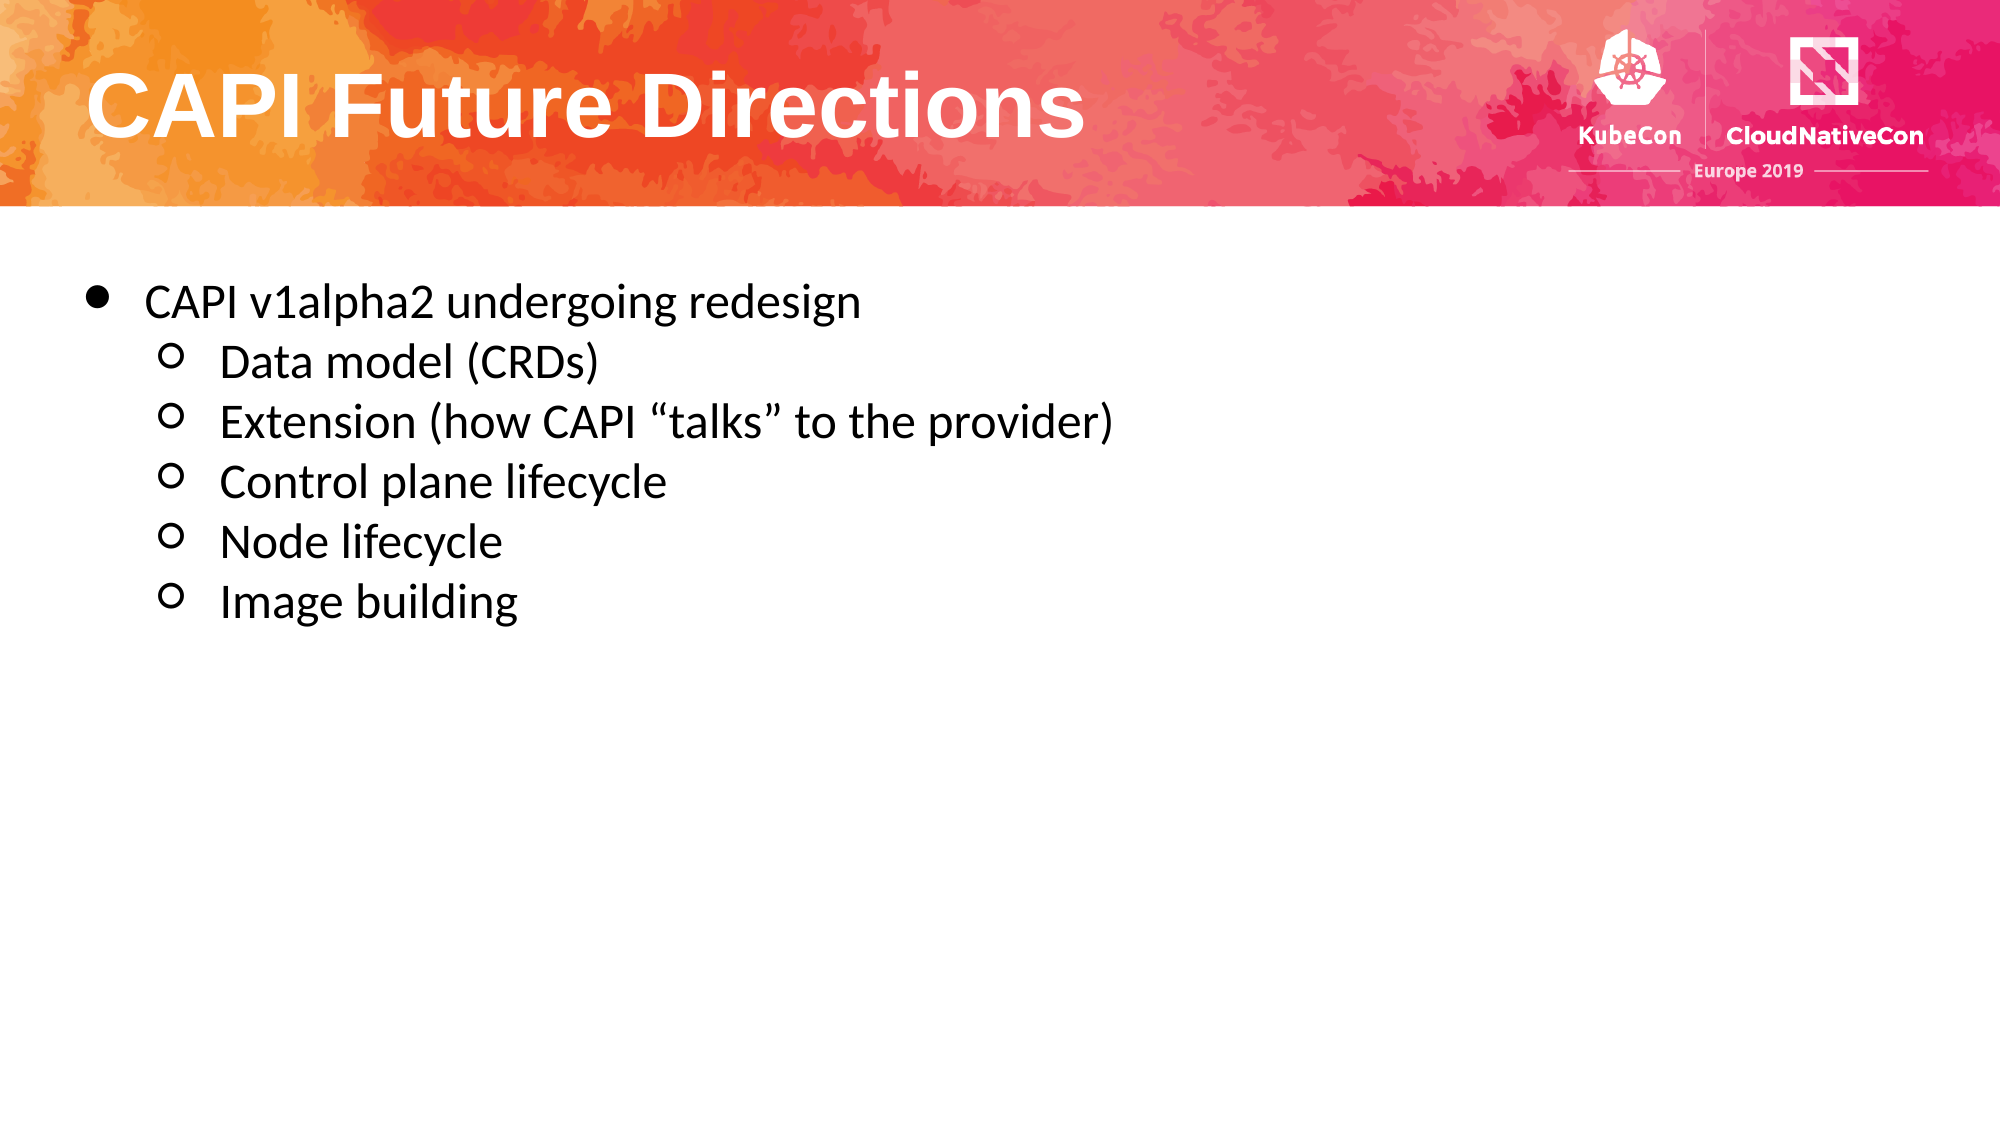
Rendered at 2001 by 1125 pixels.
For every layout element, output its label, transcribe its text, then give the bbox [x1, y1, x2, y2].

text_box CAPI v1alpha2 undergoing redesign Data model (CRDs) Extension (how CAPI “talks” to the provider) Control plane lifecycle Node lifecycle Image building [54, 253, 1957, 1092]
picture [0, 0, 2000, 1125]
title CAPI Future Directions [70, 0, 1796, 217]
